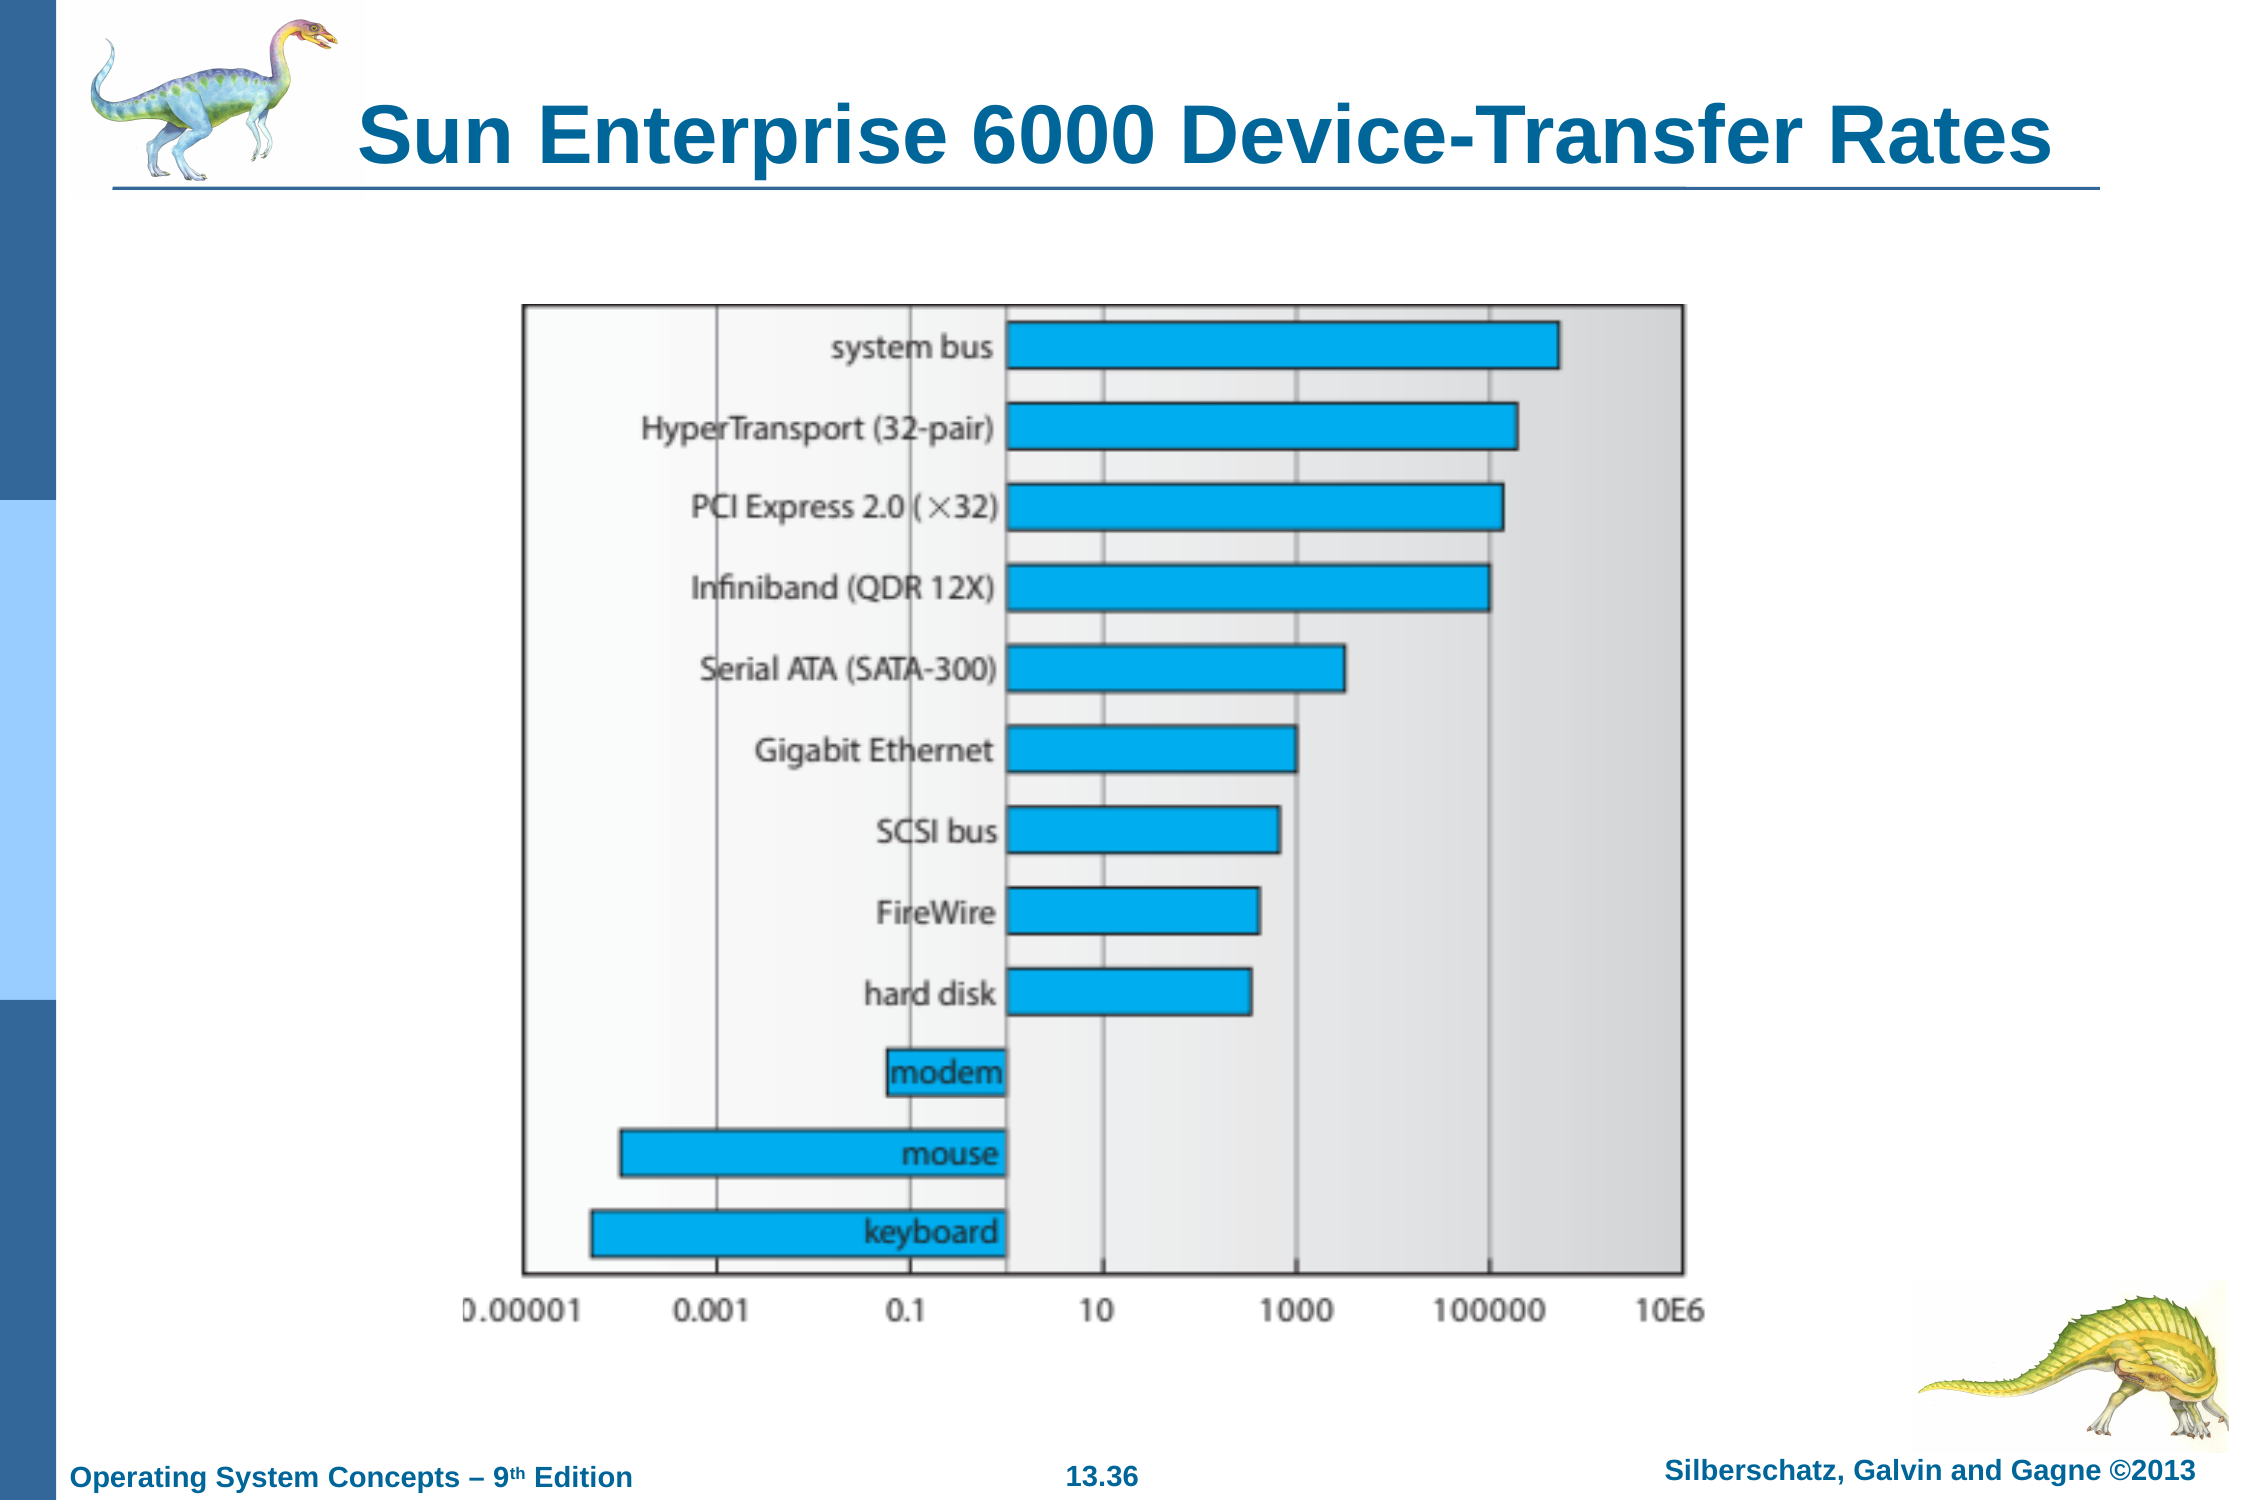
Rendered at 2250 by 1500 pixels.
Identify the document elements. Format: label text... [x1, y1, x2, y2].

picture [462, 304, 1706, 1325]
title Sun Enterprise 6000 Device-Transfer Rates [193, 64, 2219, 191]
picture [70, 0, 365, 199]
picture [1913, 1279, 2229, 1453]
